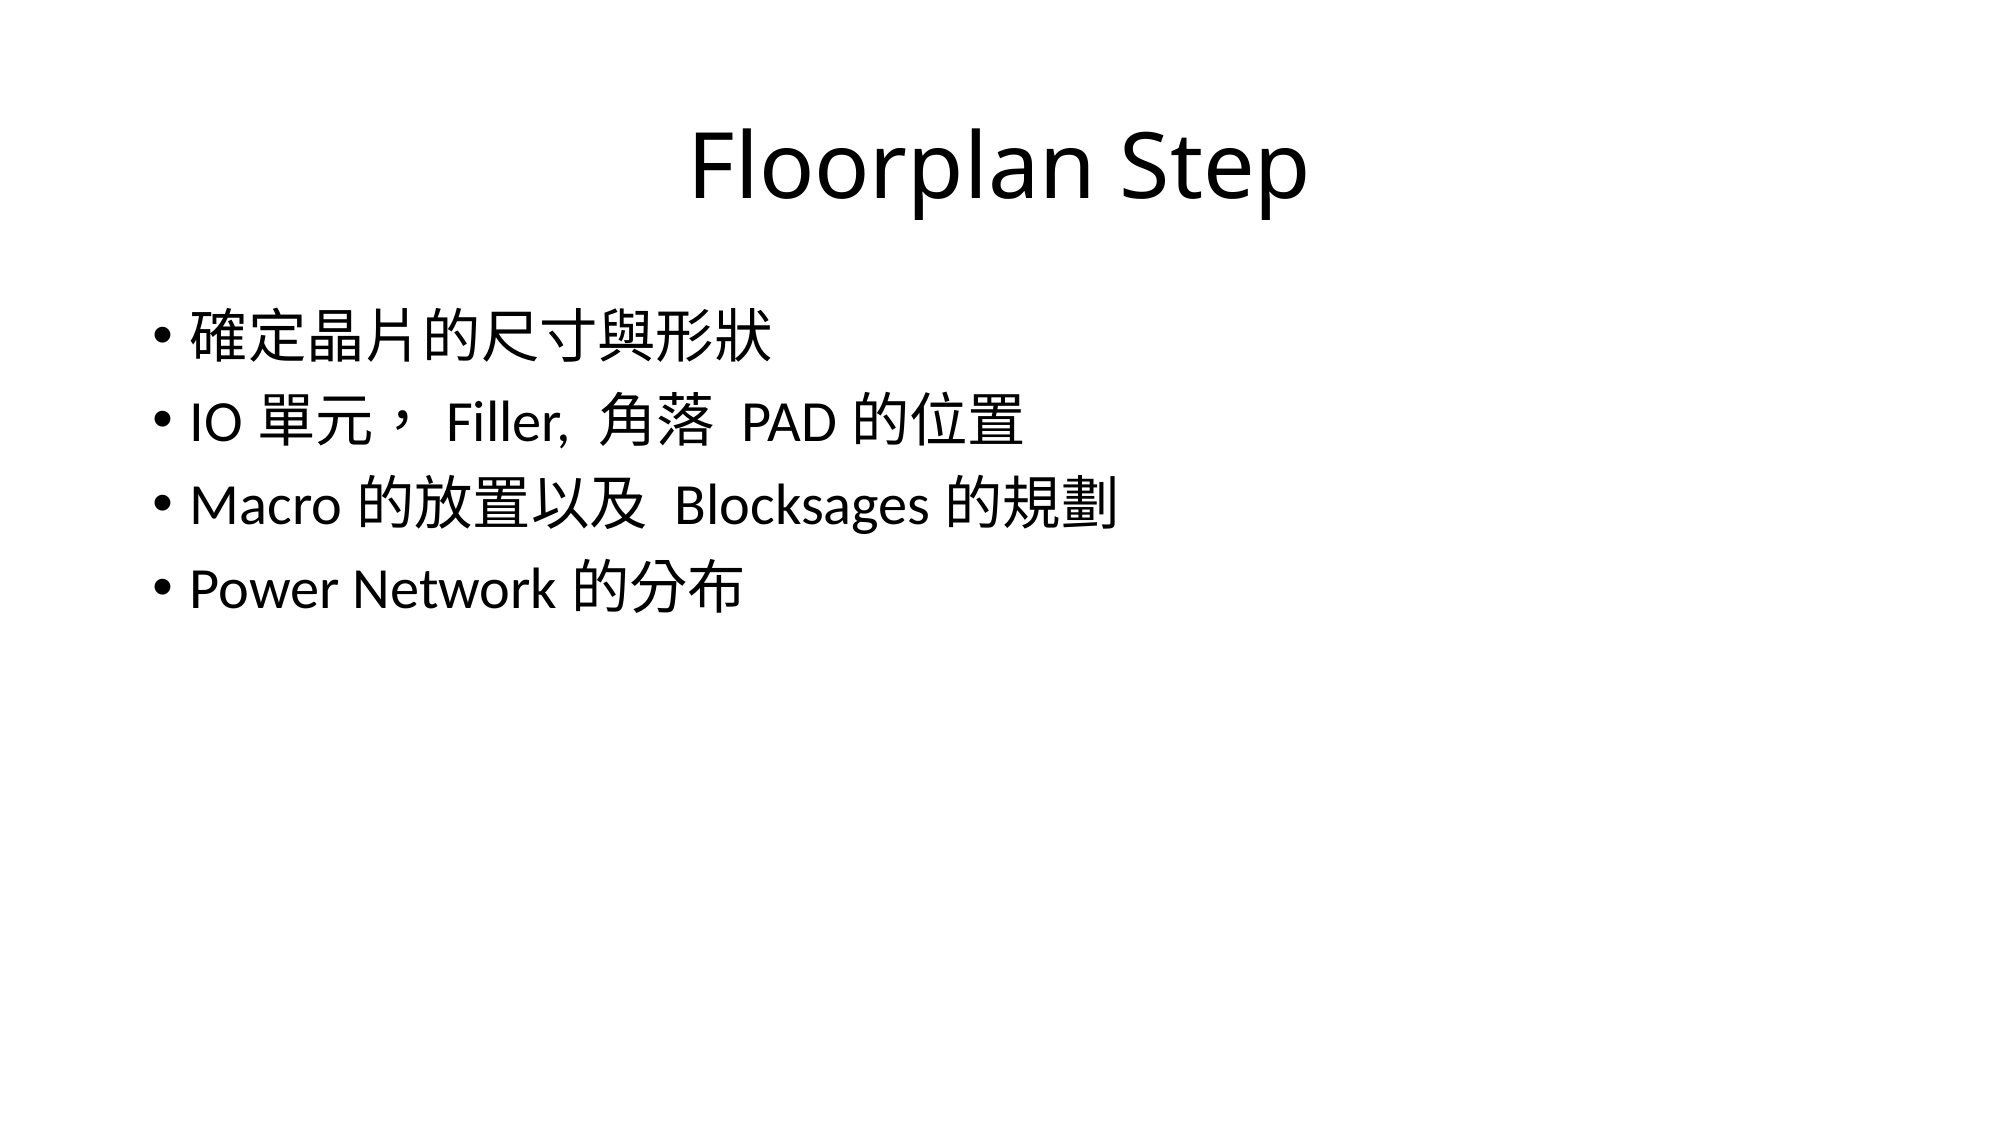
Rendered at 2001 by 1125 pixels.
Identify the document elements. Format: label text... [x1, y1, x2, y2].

title Floorplan Step [137, 59, 1863, 278]
list 確定晶片的尺寸與形狀 IO單元，Filler, 角落 PAD的位置 Macro的放置以及 Blocksages的規劃 Power Network的分布 [137, 299, 1863, 1014]
